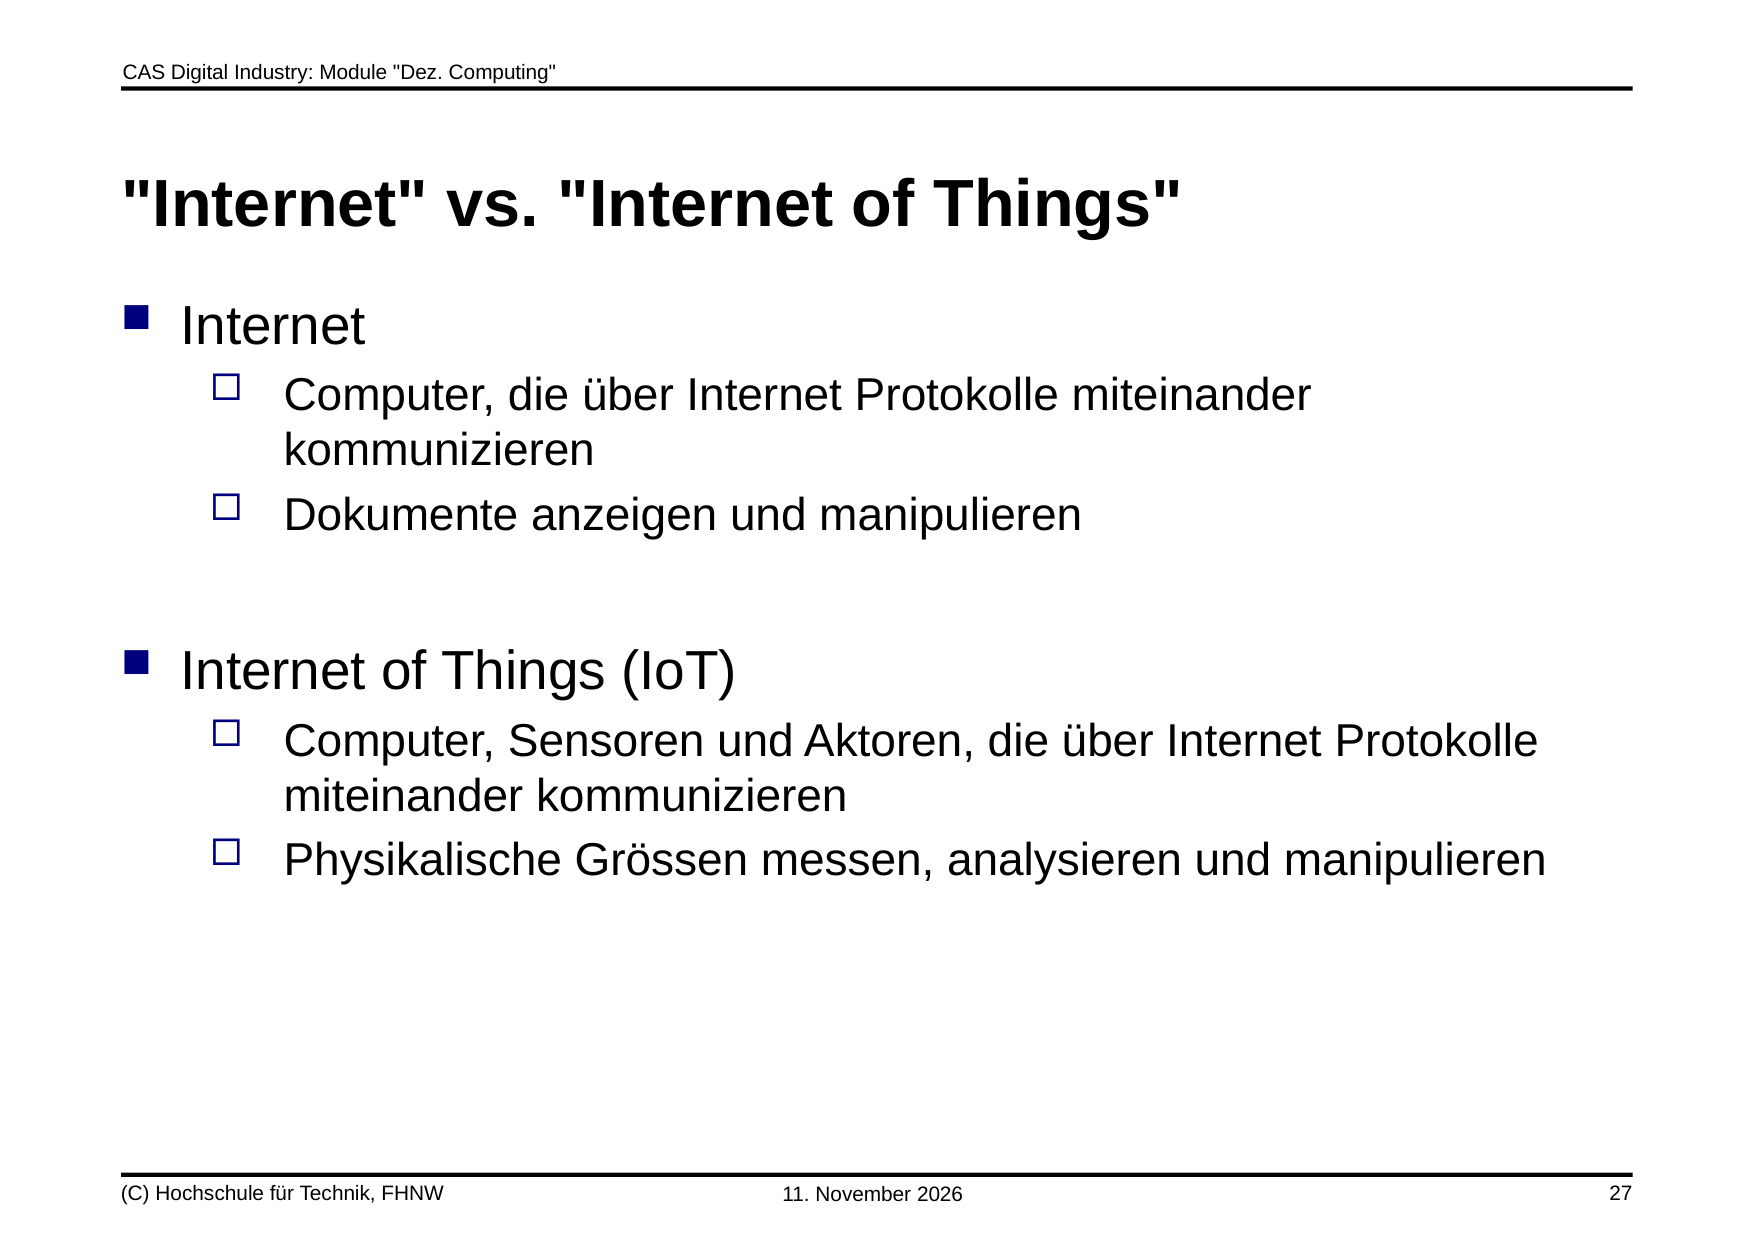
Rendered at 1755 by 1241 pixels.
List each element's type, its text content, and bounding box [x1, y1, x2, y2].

title "Internet" vs. "Internet of Things" [120, 159, 1633, 237]
footer (C) Hochschule für Technik, FHNW [120, 1169, 724, 1205]
slide_number 27 [1490, 1174, 1633, 1205]
slide_number 19. Oktober 2019 [782, 1170, 1374, 1207]
list Internet Computer, die über Internet Protokolle miteinander kommunizieren Dokumente anzeigen und manipulieren Internet of Things (IoT) Computer, Sensoren und Aktoren, die über Internet Protokolle miteinander kommunizieren Physikalische Grössen messen, analysieren und manipulieren [120, 289, 1633, 1093]
